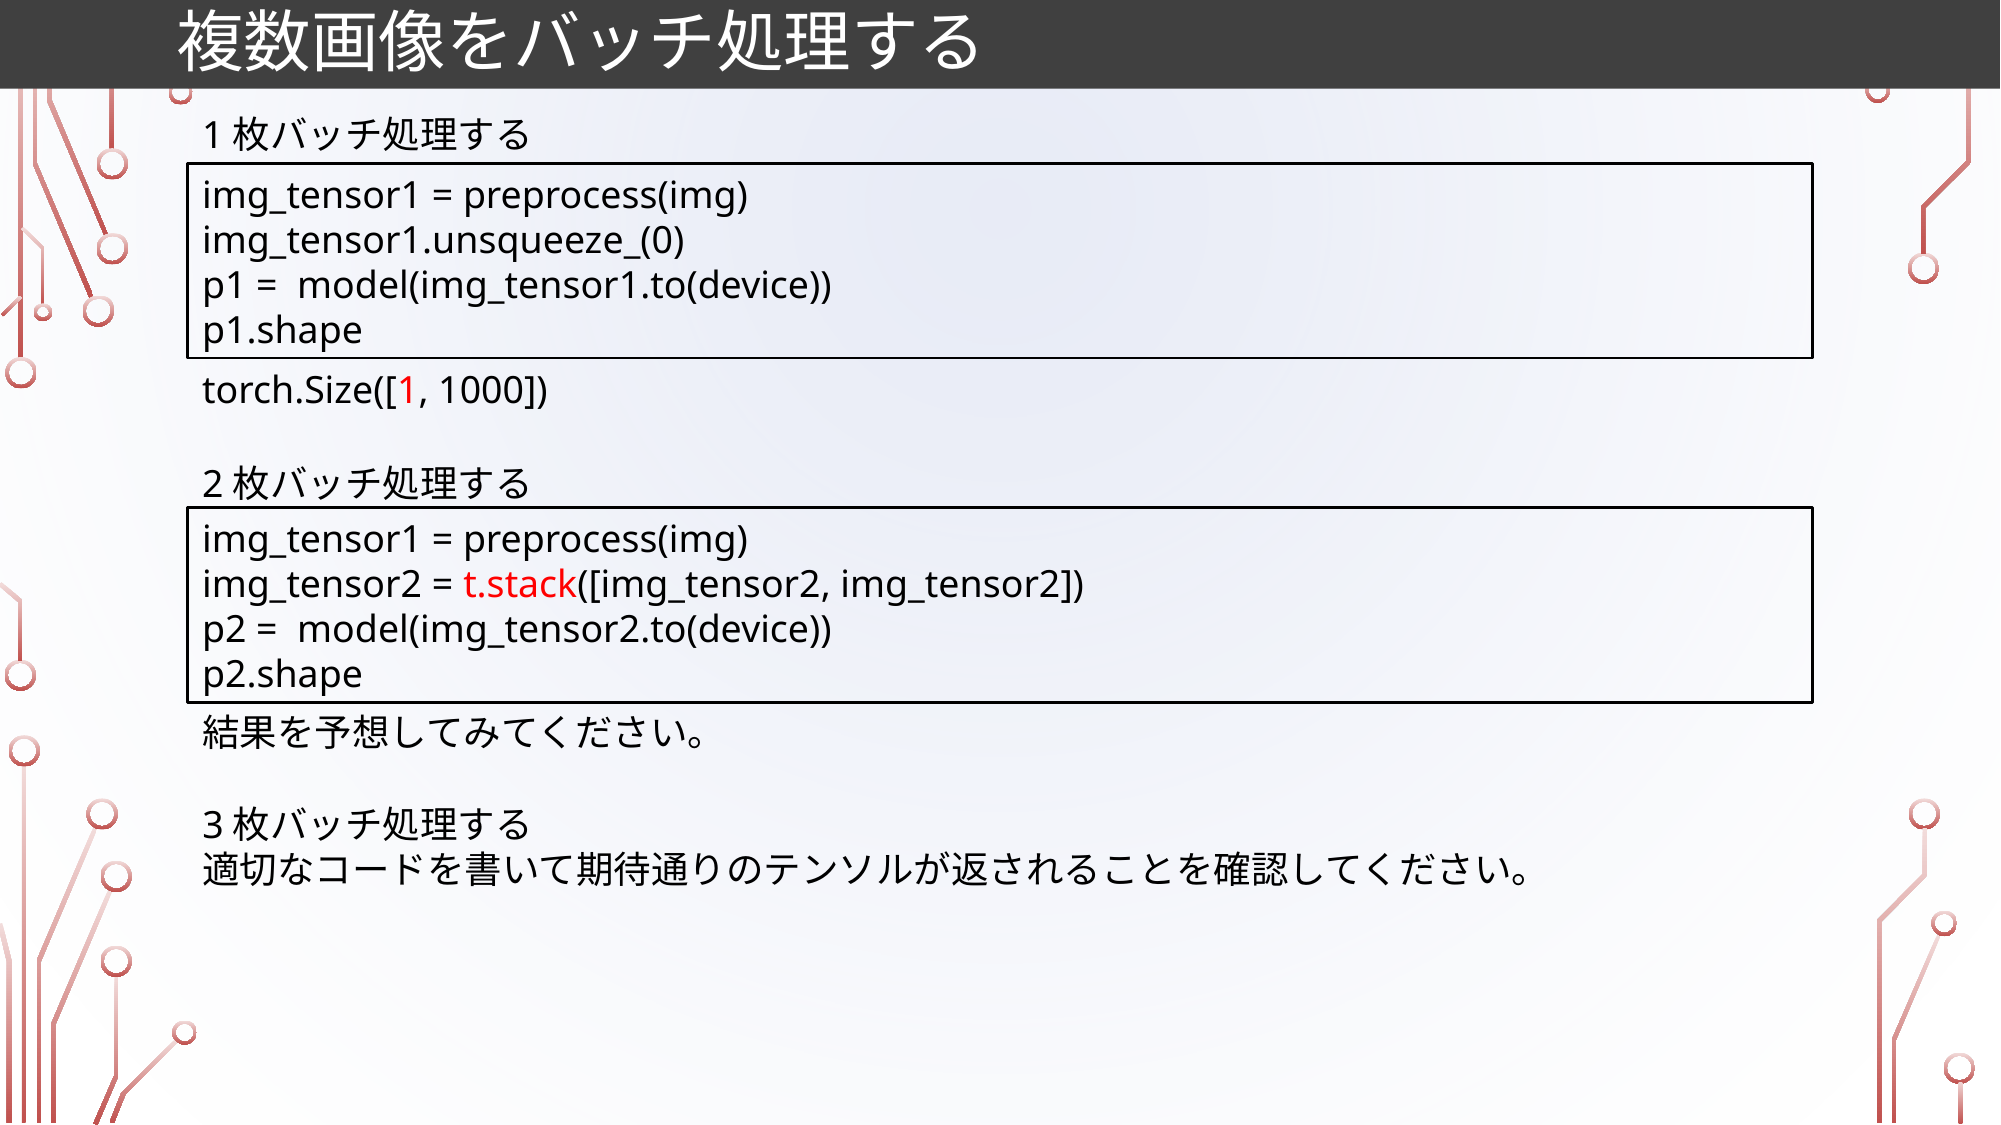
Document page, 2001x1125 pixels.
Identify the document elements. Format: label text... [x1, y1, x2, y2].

title 複数画像をバッチ処理する [0, 0, 2000, 89]
text_box 3枚バッチ処理する 適切なコードを書いて期待通りのテンソルが返されることを確認してください。 [186, 794, 1814, 898]
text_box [186, 104, 1813, 419]
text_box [186, 452, 1813, 762]
